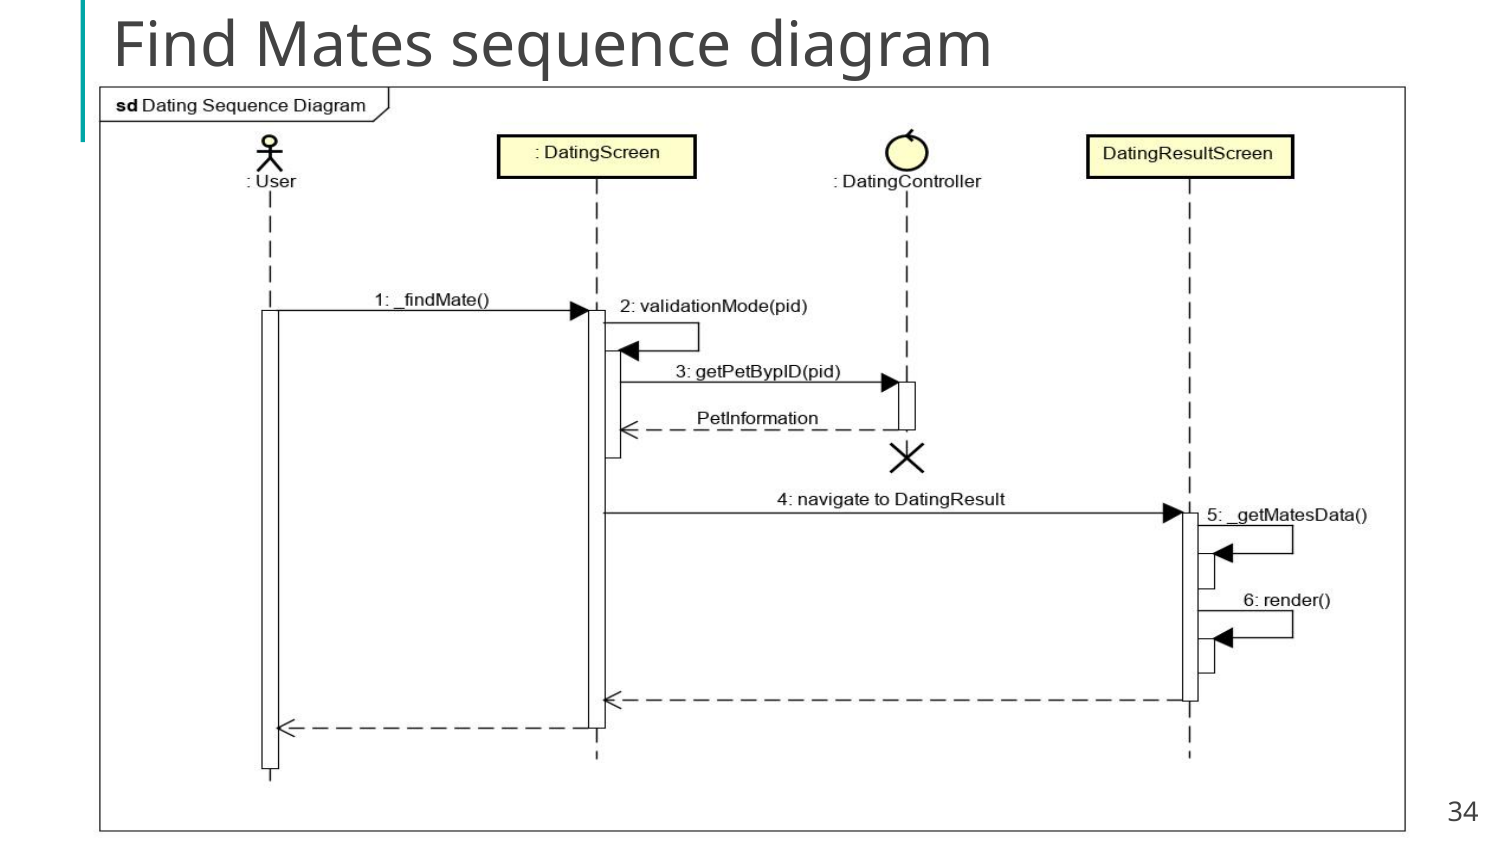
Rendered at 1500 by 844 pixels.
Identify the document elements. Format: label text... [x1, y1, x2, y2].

text_box Find Mates sequence diagram [97, 0, 1349, 72]
slide_number 34 [1424, 779, 1494, 844]
text_box [80, 0, 85, 76]
picture [84, 73, 1420, 844]
